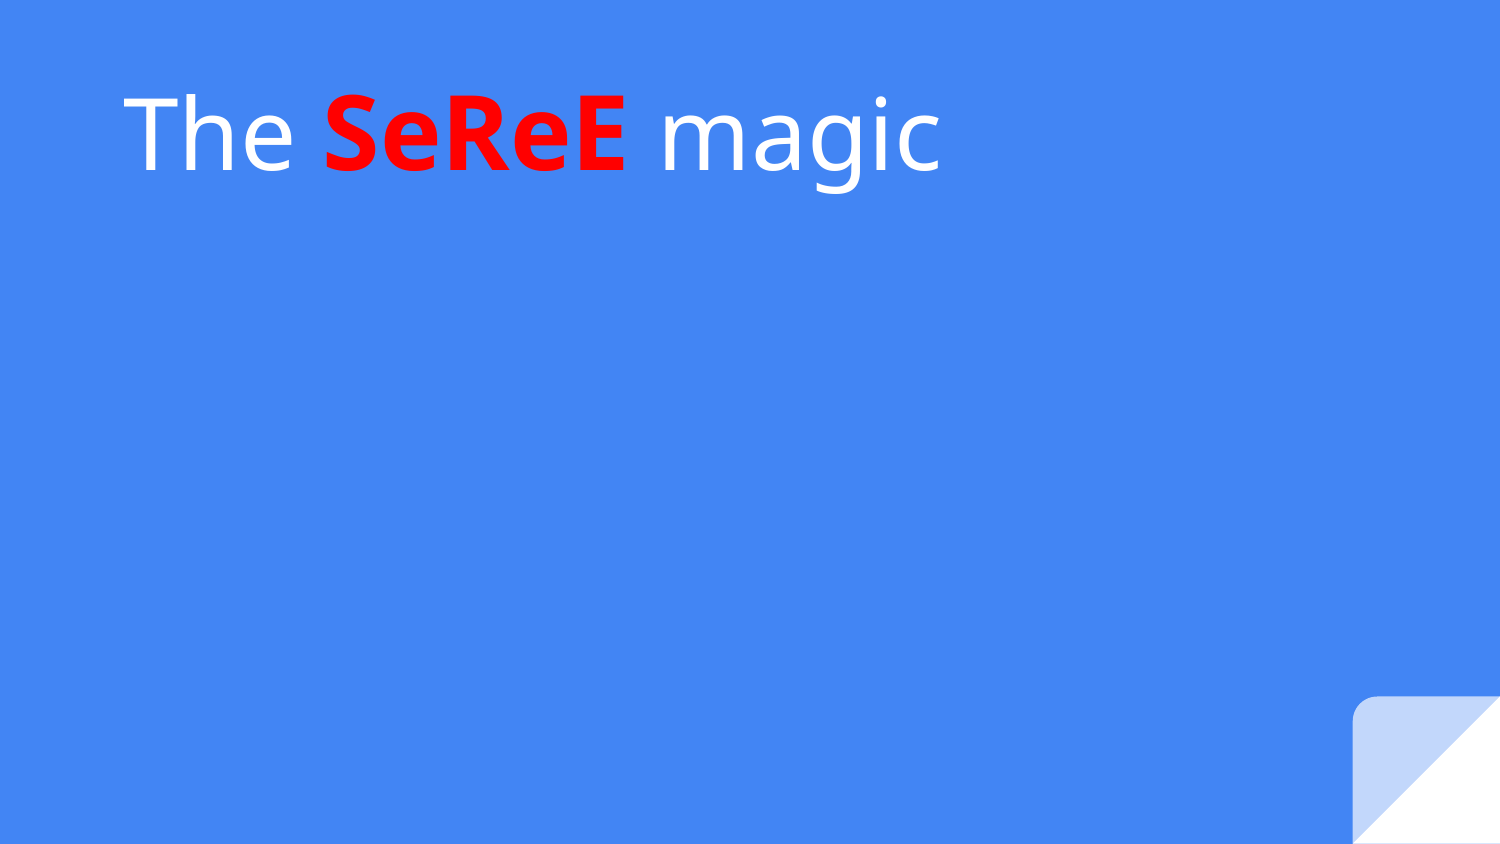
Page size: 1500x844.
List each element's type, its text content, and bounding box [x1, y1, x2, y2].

title The SeReE magic [108, 52, 1213, 206]
